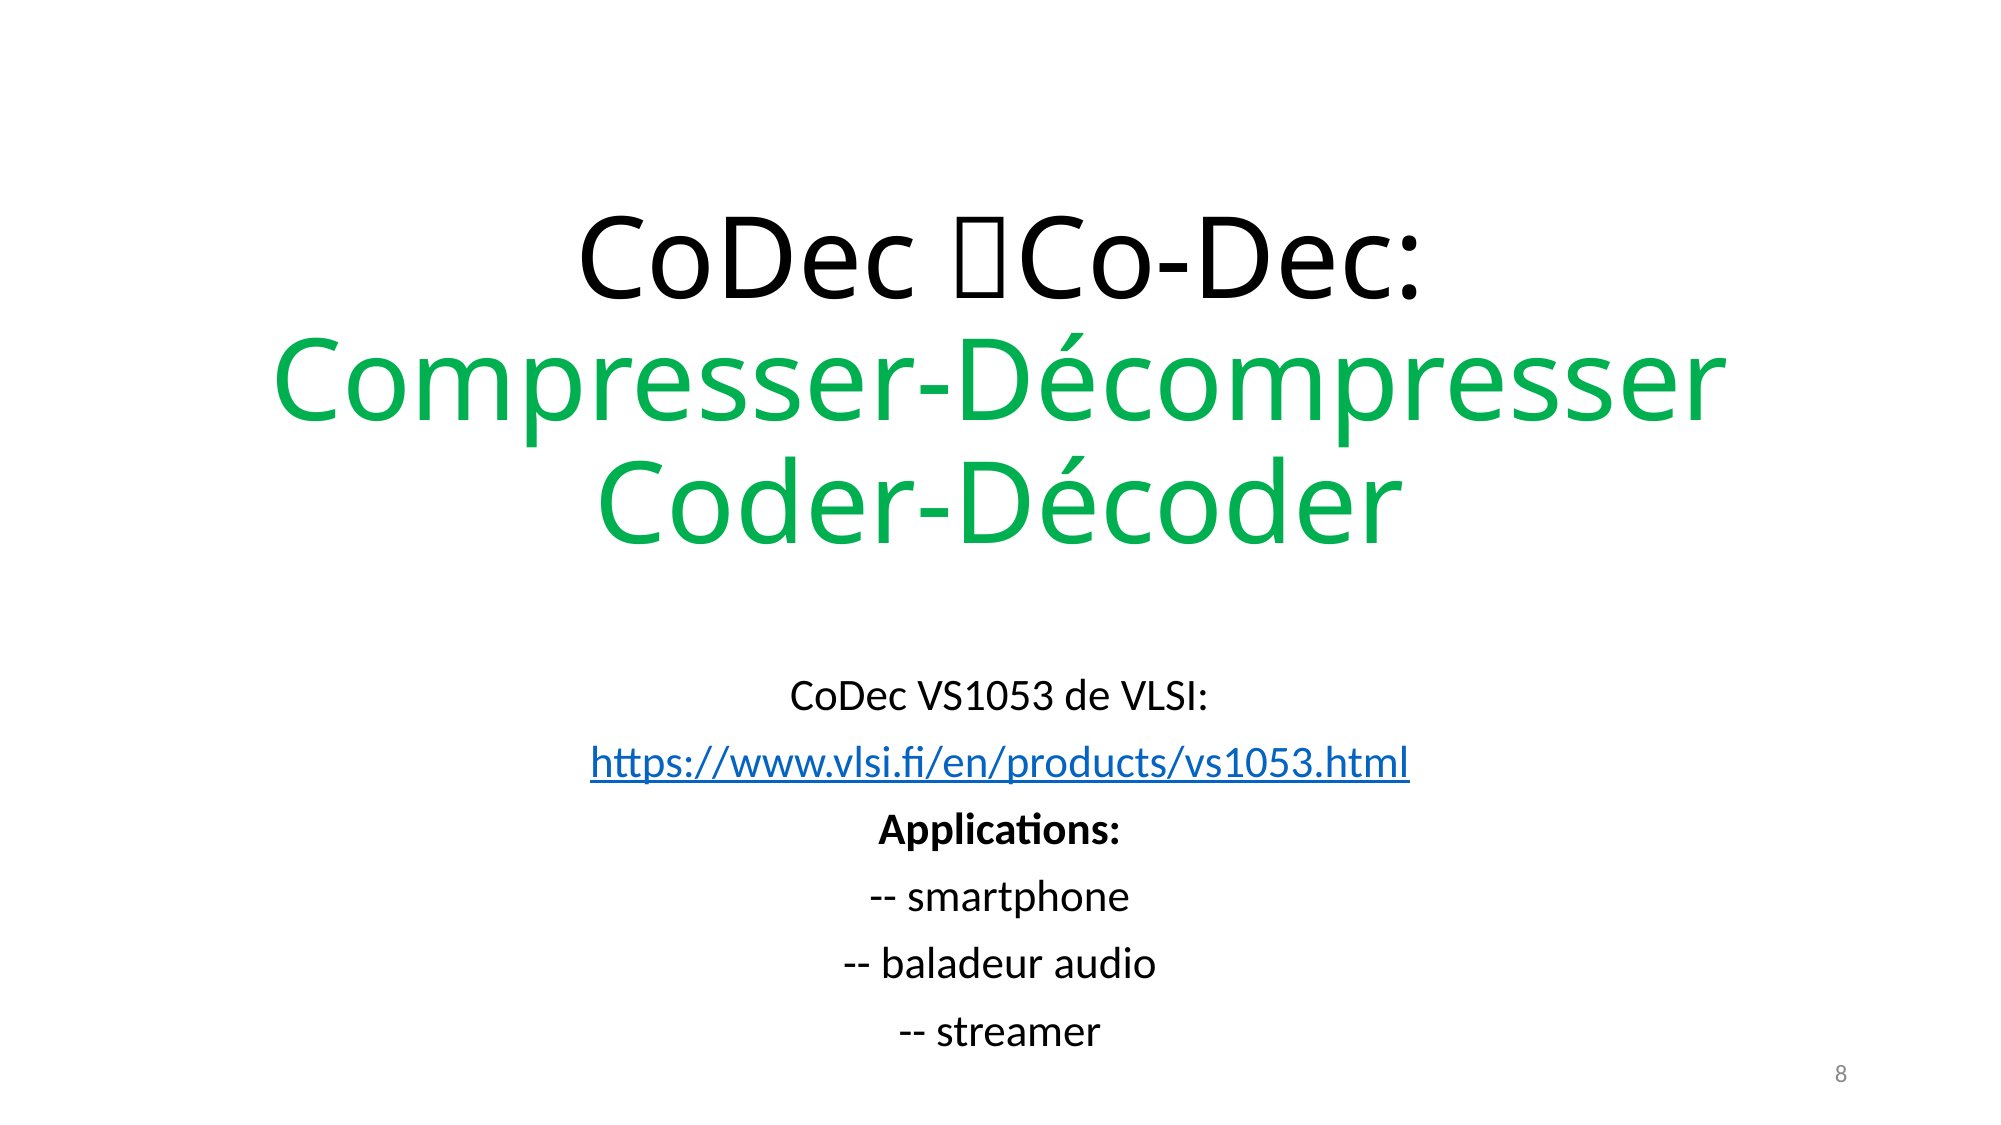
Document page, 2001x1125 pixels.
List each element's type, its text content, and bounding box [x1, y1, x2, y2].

slide_number 8 [1412, 1042, 1863, 1103]
subtitle CoDec VS1053 de VLSI: https://www.vlsi.fi/en/products/vs1053.html Applications: -- smartphone -- baladeur audio -- streamer [249, 590, 1750, 1068]
title CoDec Co-Dec: Compresser-Décompresser Coder-Décoder [249, 184, 1750, 576]
